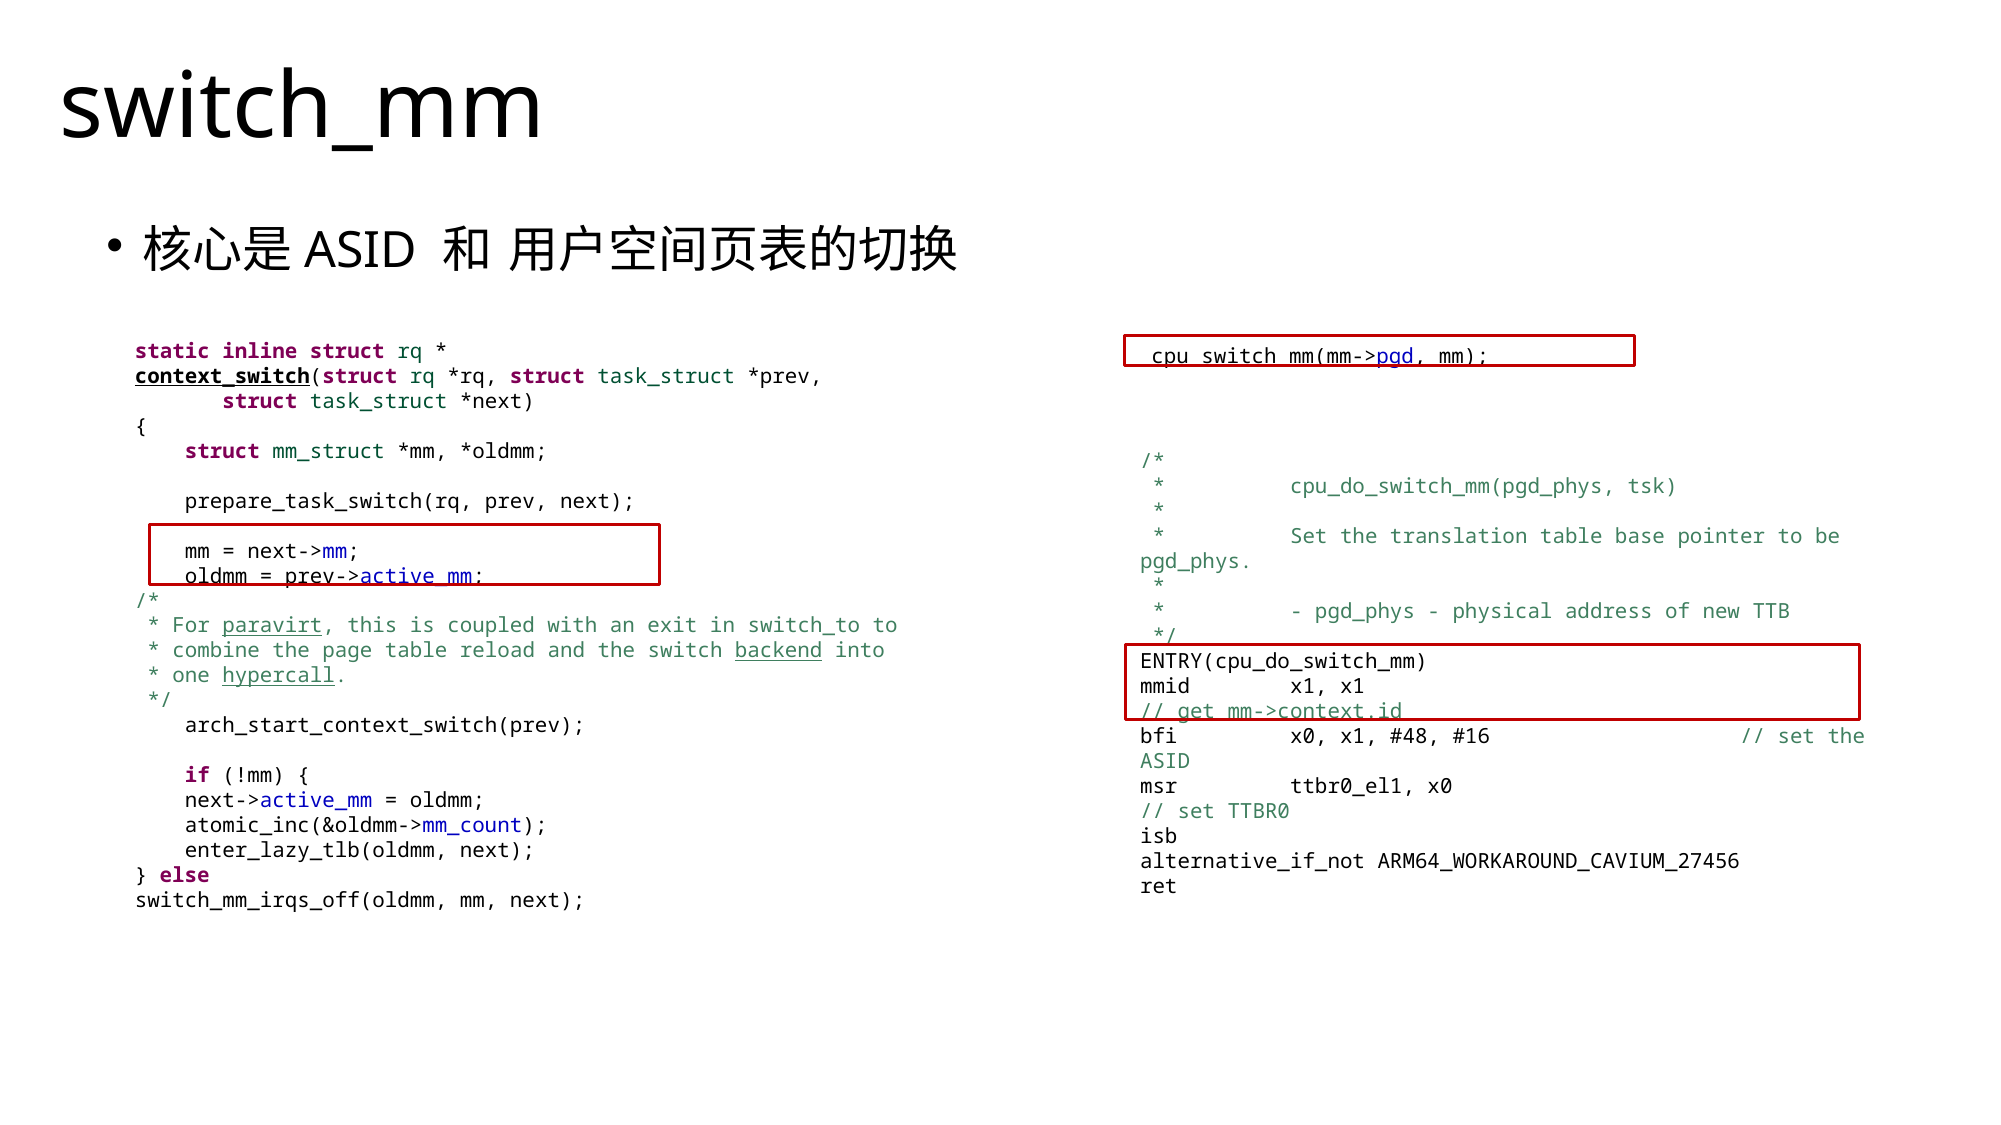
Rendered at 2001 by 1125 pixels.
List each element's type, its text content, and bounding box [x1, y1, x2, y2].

text_box [149, 524, 660, 585]
text_box /* * cpu_do_switch_mm(pgd_phys, tsk) * * Set the translation table base pointer to be pgd_phys. * * - pgd_phys - physical address of new TTB */ ENTRY(cpu_do_switch_mm) mmid x1, x1 // get mm->context.id bfi x0, x1, #48, #16 // set the ASID msr ttbr0_el1, x0 // set TTBR0 isb alternative_if_not ARM64_WORKAROUND_CAVIUM_27456 ret [1125, 440, 1905, 795]
text_box 核心是ASID 和 用户空间页表的切换 [90, 217, 1814, 930]
text_box cpu_switch_mm(mm->pgd, mm); [1136, 366, 1504, 375]
text_box [1124, 335, 1635, 366]
text_box [1125, 644, 1860, 720]
text_box static inline struct rq * context_switch(struct rq *rq, struct task_struct *prev, struct task_struct *next) { struct mm_struct *mm, *oldmm; prepare_task_switch(rq, prev, next); mm = next->mm; oldmm = prev->active_mm; /* * For paravirt, this is coupled with an exit in switch_to to * combine the page table reload and the switch backend into * one hypercall. */ arch_start_context_switch(prev); if (!mm) { next->active_mm = oldmm; atomic_inc(&oldmm->mm_count); enter_lazy_tlb(oldmm, next); } else switch_mm_irqs_off(oldmm, mm, next); [119, 329, 912, 903]
text_box switch_mm [44, 0, 1769, 216]
